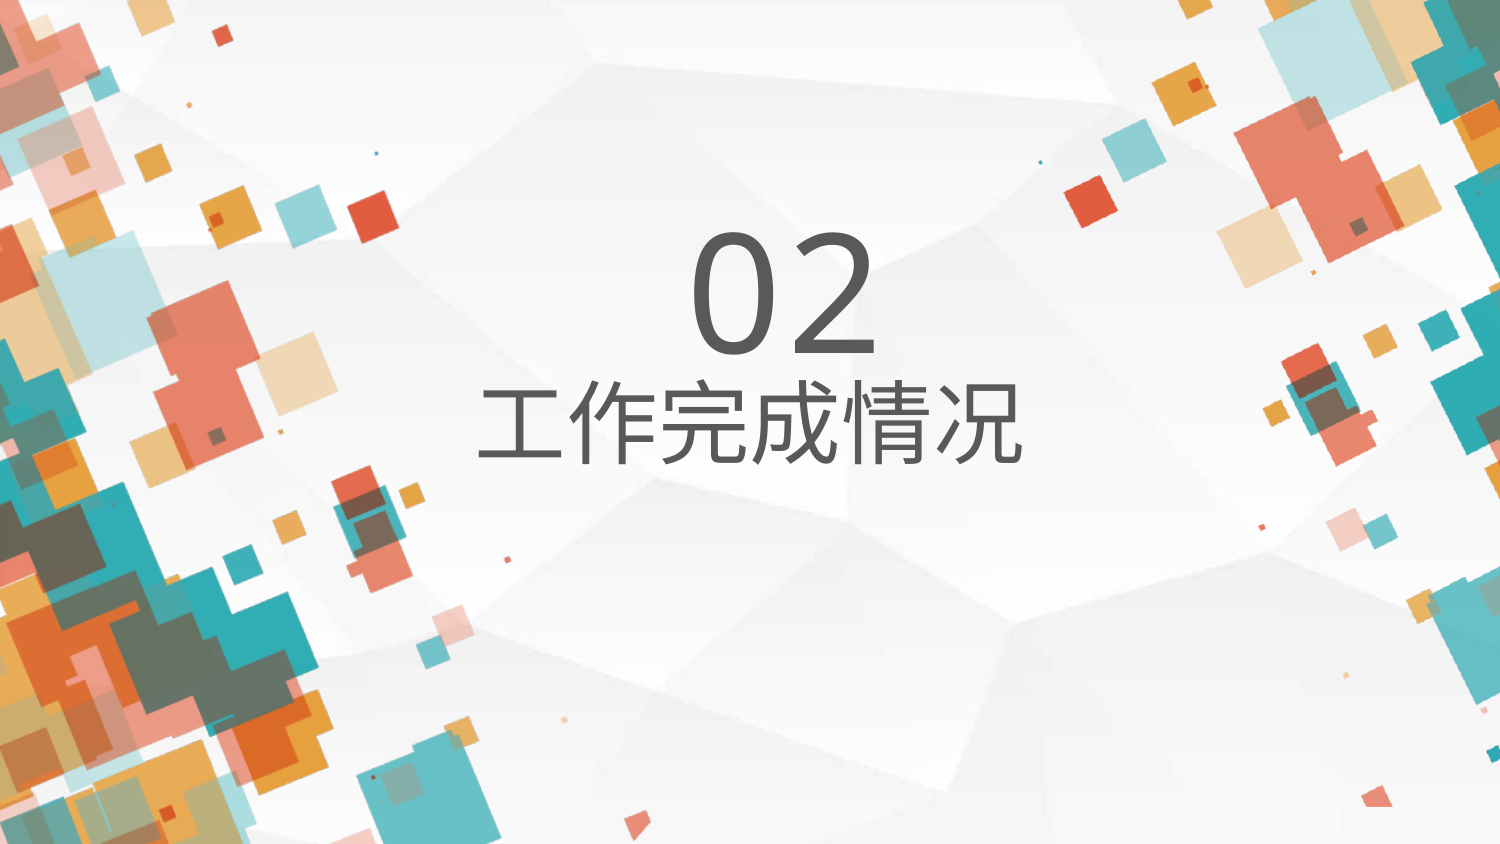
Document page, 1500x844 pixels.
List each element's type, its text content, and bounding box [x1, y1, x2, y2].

text_box 工作完成情况 [753, 365, 859, 476]
picture [0, 0, 1500, 844]
text_box 02 [753, 179, 859, 365]
